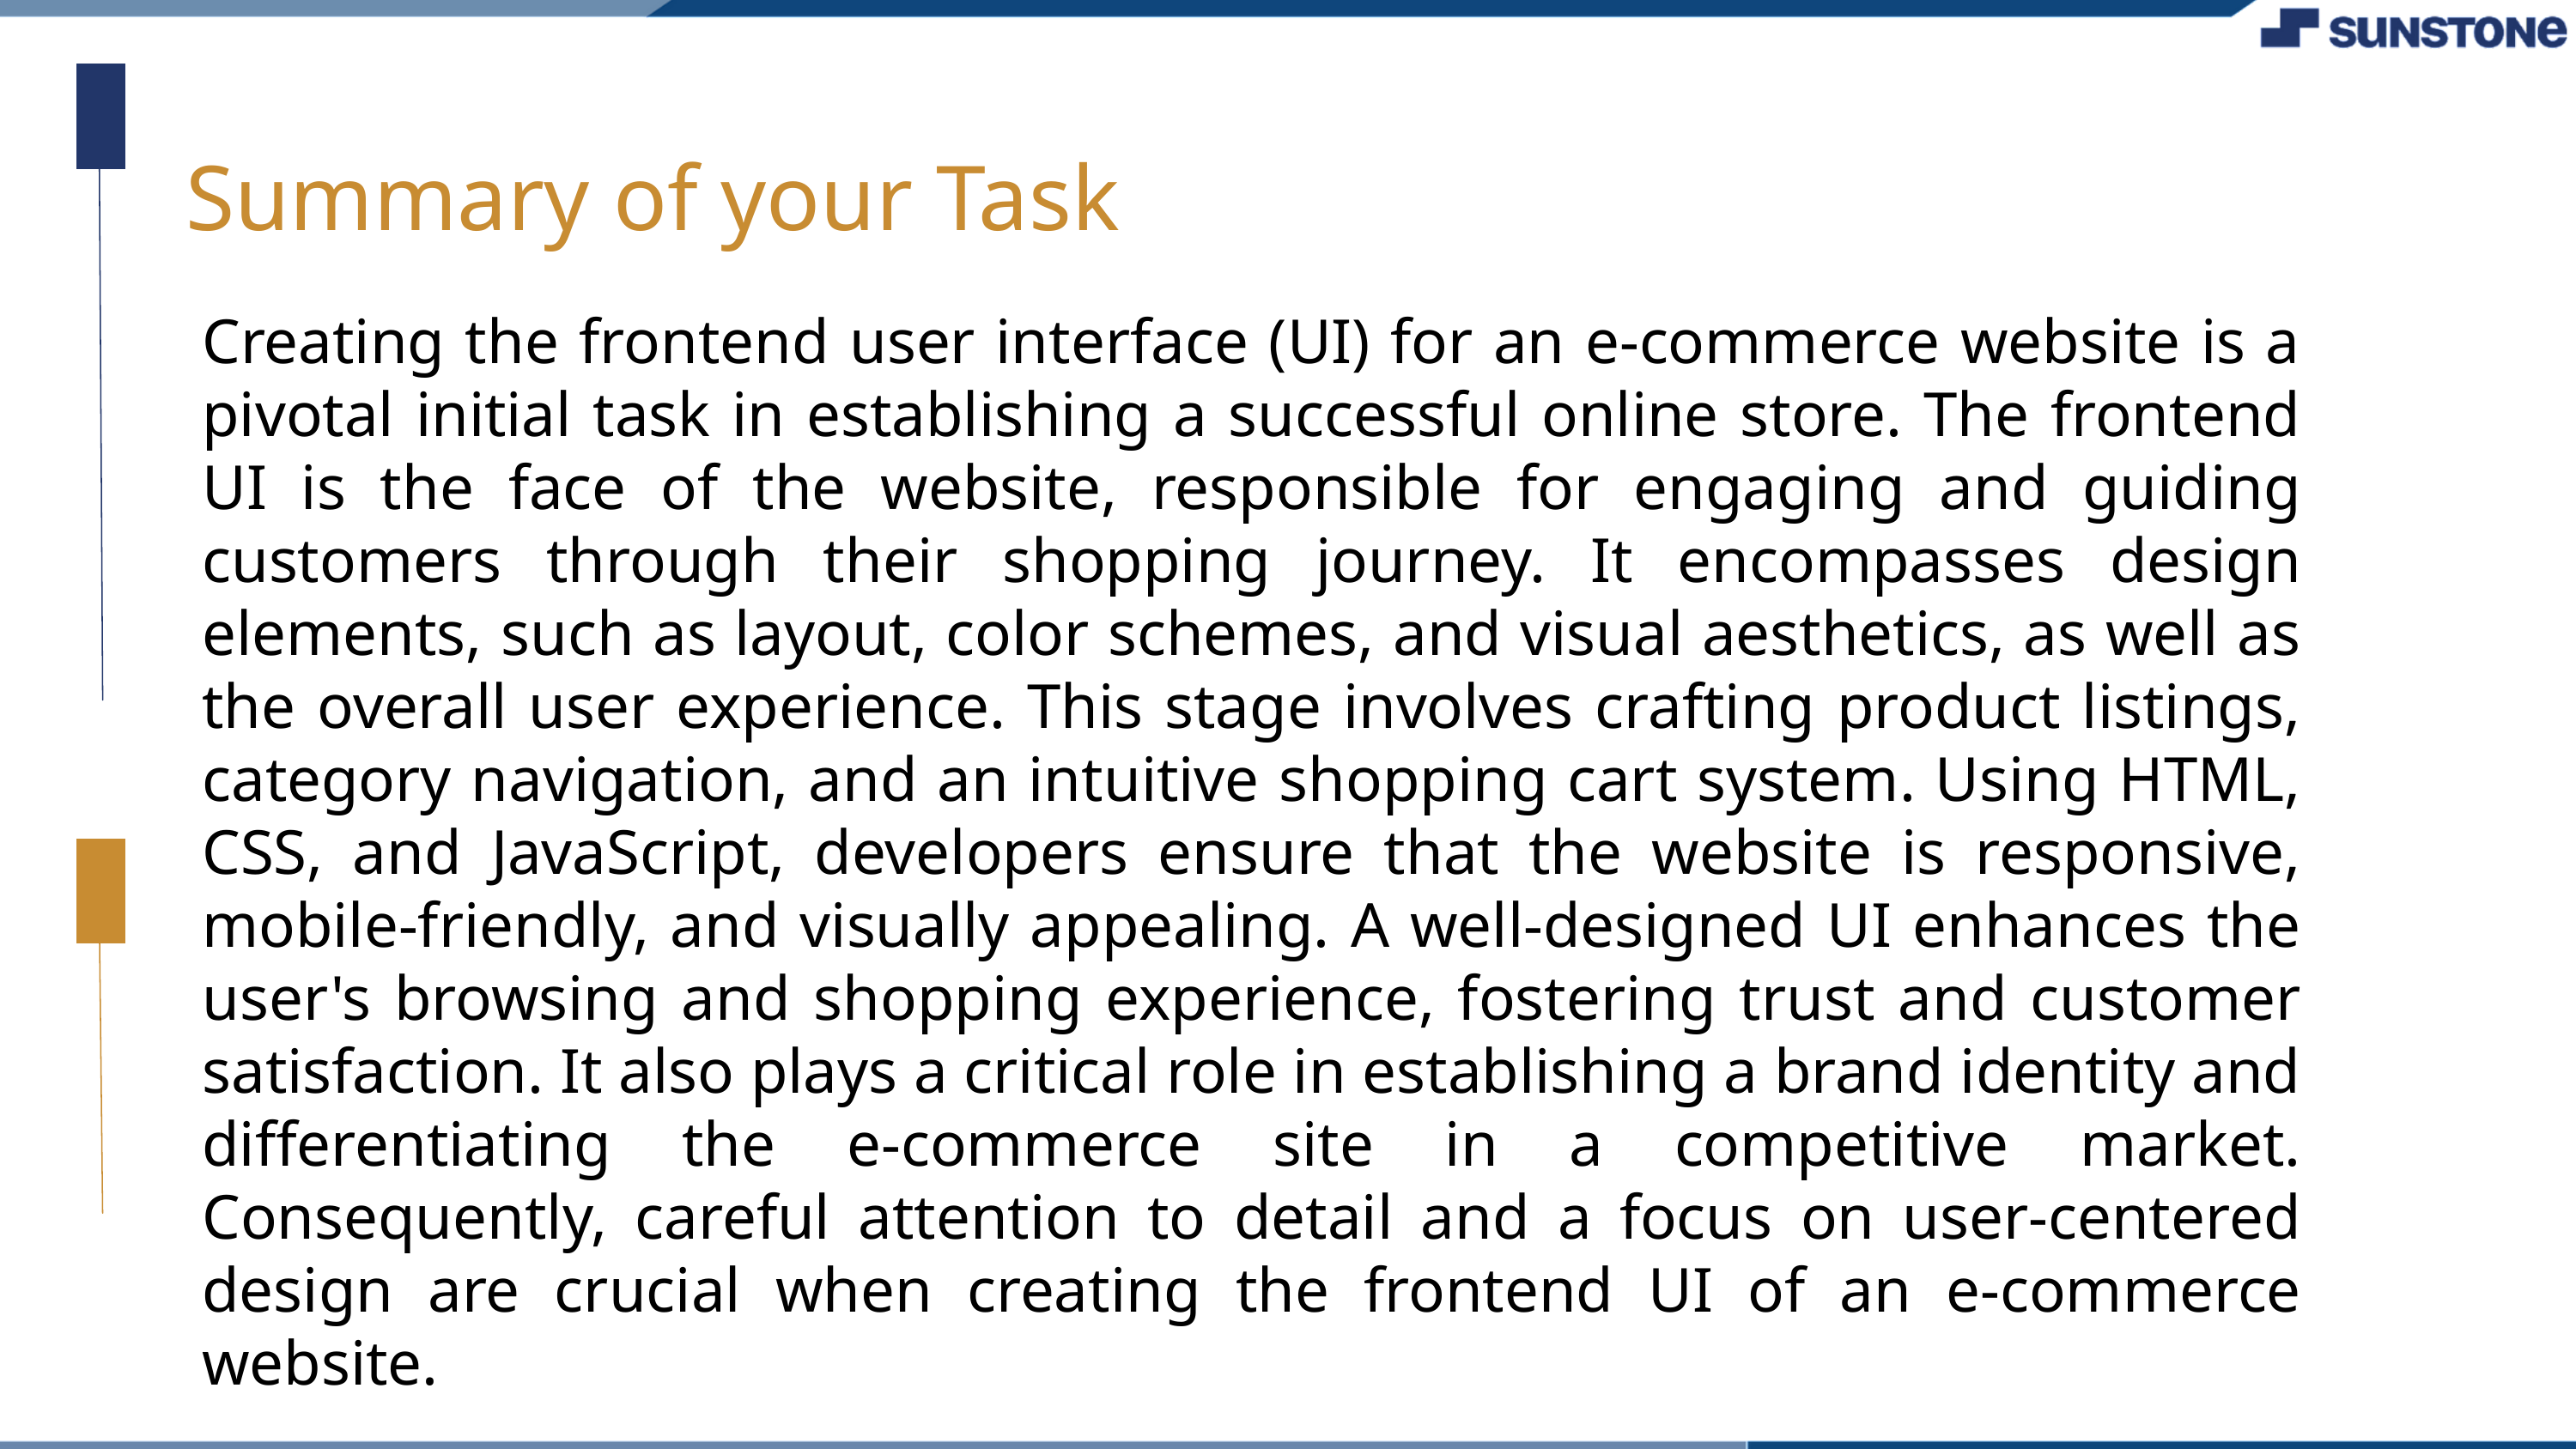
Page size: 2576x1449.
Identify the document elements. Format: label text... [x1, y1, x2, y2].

text_box Summary of your Task [185, 141, 2237, 249]
text_box [0, 0, 2576, 1449]
text_box Creating the frontend user interface (UI) for an e-commerce website is a pivotal initial task in establishing a successful online store. The frontend UI is the face of the website, responsible for engaging and guiding customers through their shopping journey. It encompasses design elements, such as layout, color schemes, and visual aesthetics, as well as the overall user experience. This stage involves crafting product listings, category navigation, and an intuitive shopping cart system. Using HTML, CSS, and JavaScript, developers ensure that the website is responsive, mobile-friendly, and visually appealing. A well-designed UI enhances the user's browsing and shopping experience, fostering trust and customer satisfaction. It also plays a critical role in establishing a brand identity and differentiating the e-commerce site in a competitive market. Consequently, careful attention to detail and a focus on user-centered design are crucial when creating the frontend UI of an e-commerce website. [202, 303, 2303, 1449]
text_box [76, 838, 126, 944]
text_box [76, 63, 126, 169]
